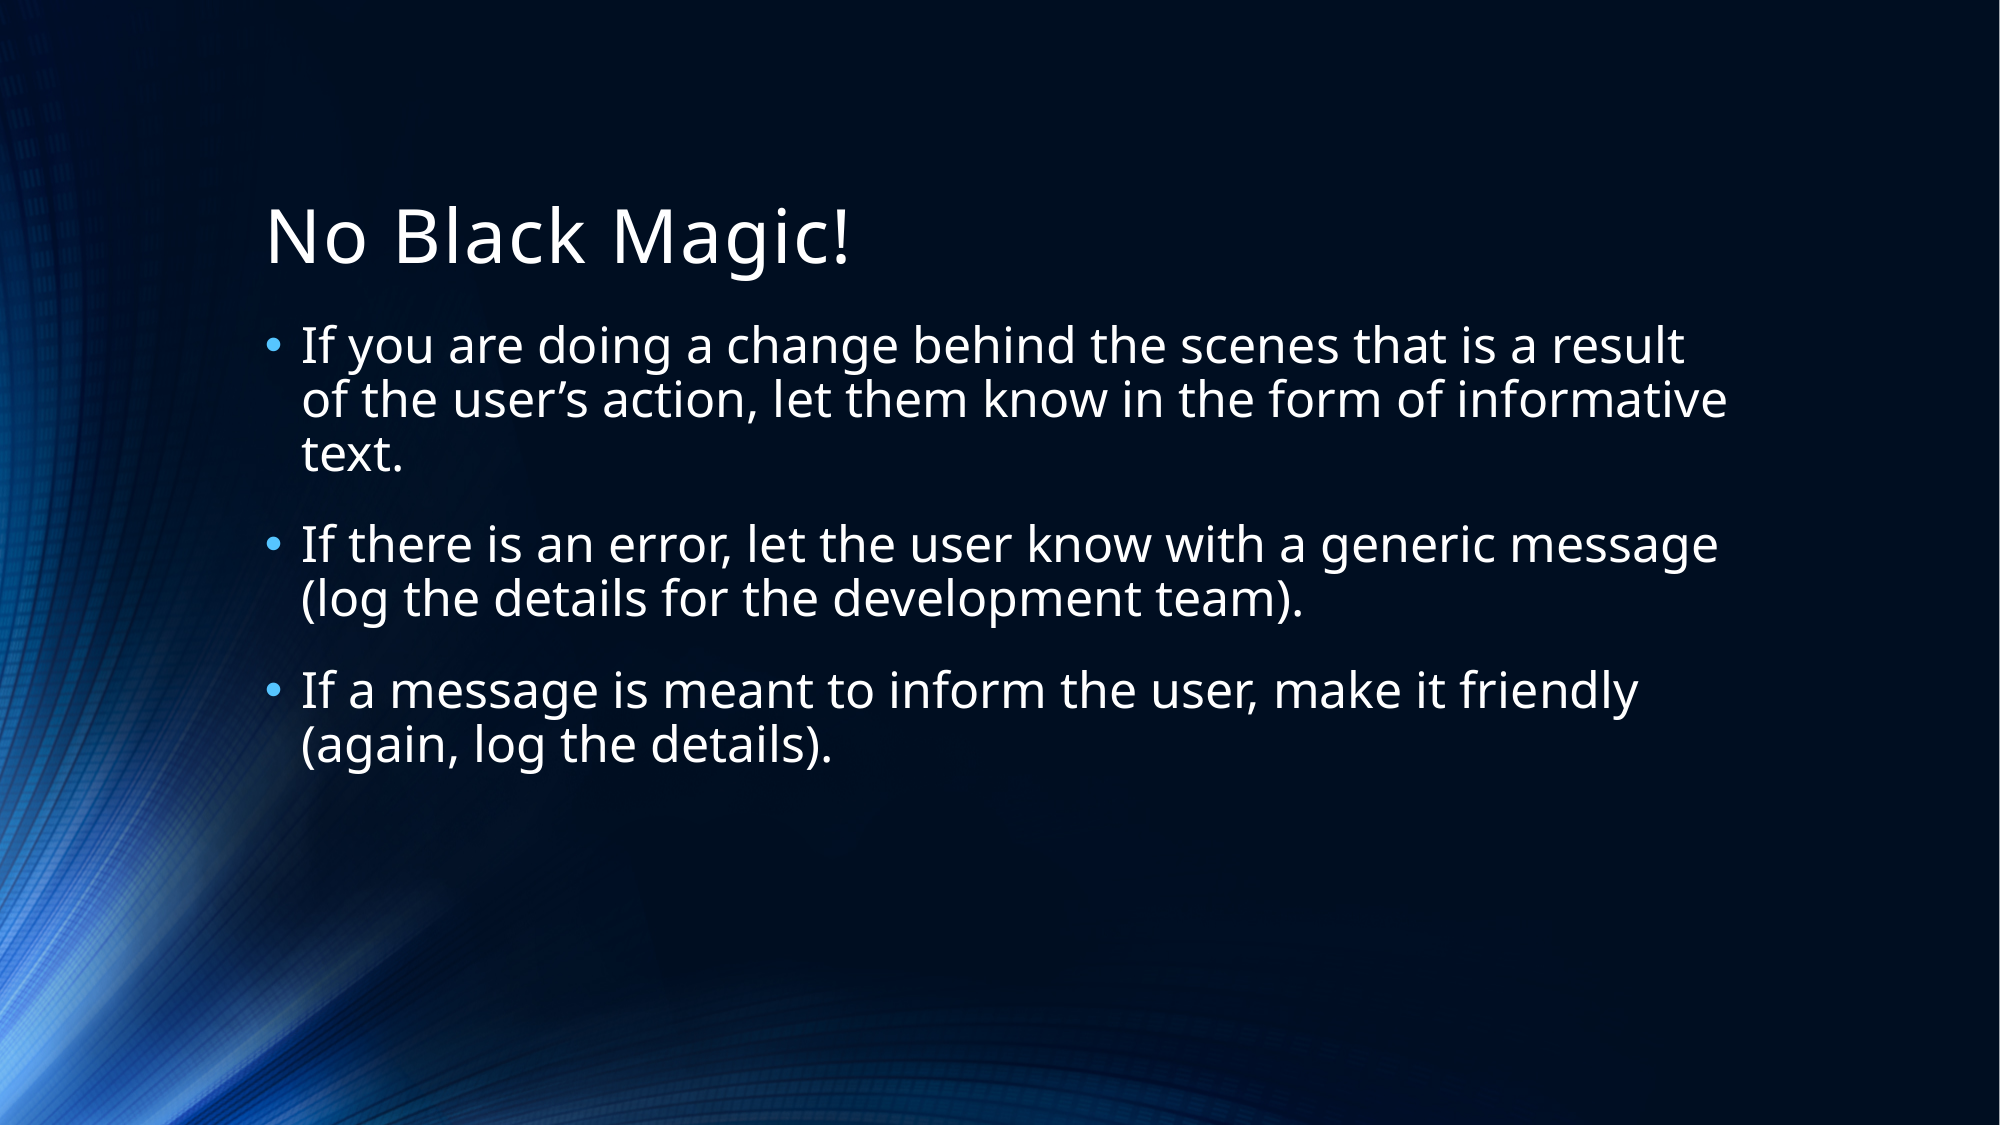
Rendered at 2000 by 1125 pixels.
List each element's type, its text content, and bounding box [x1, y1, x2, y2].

list If you are doing a change behind the scenes that is a result of the user’s action, let them know in the form of informative text. If there is an error, let the user know with a generic message (log the details for the development team). If a message is meant to inform the user, make it friendly (again, log the details). [249, 312, 1749, 988]
title No Black Magic! [249, 62, 1750, 288]
picture [0, 0, 2000, 1125]
